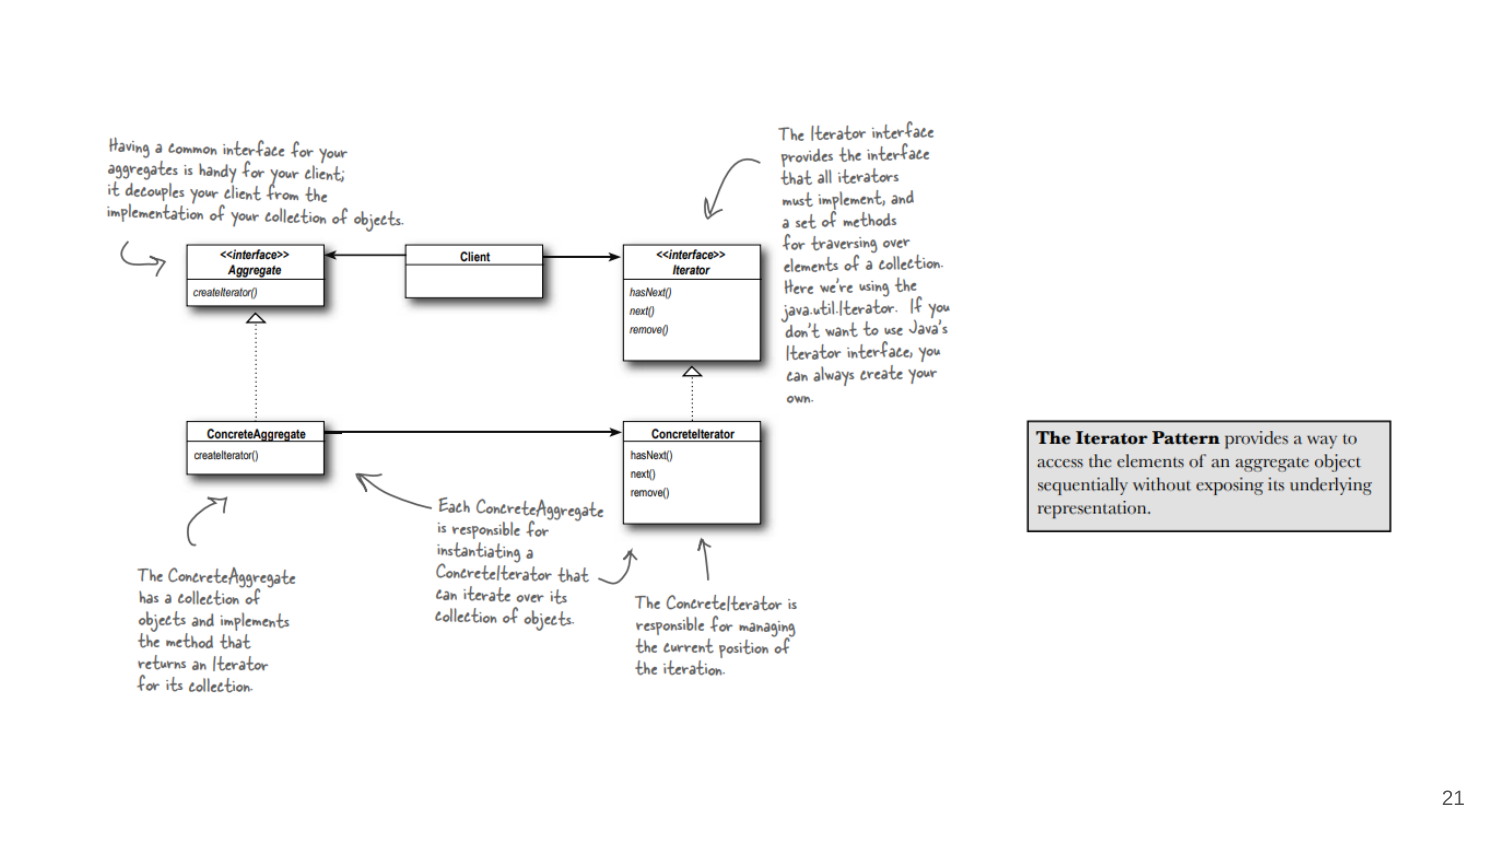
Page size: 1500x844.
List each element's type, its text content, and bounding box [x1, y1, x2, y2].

slide_number ‹#› [1389, 764, 1480, 830]
picture [1007, 405, 1419, 549]
picture [24, 24, 986, 819]
